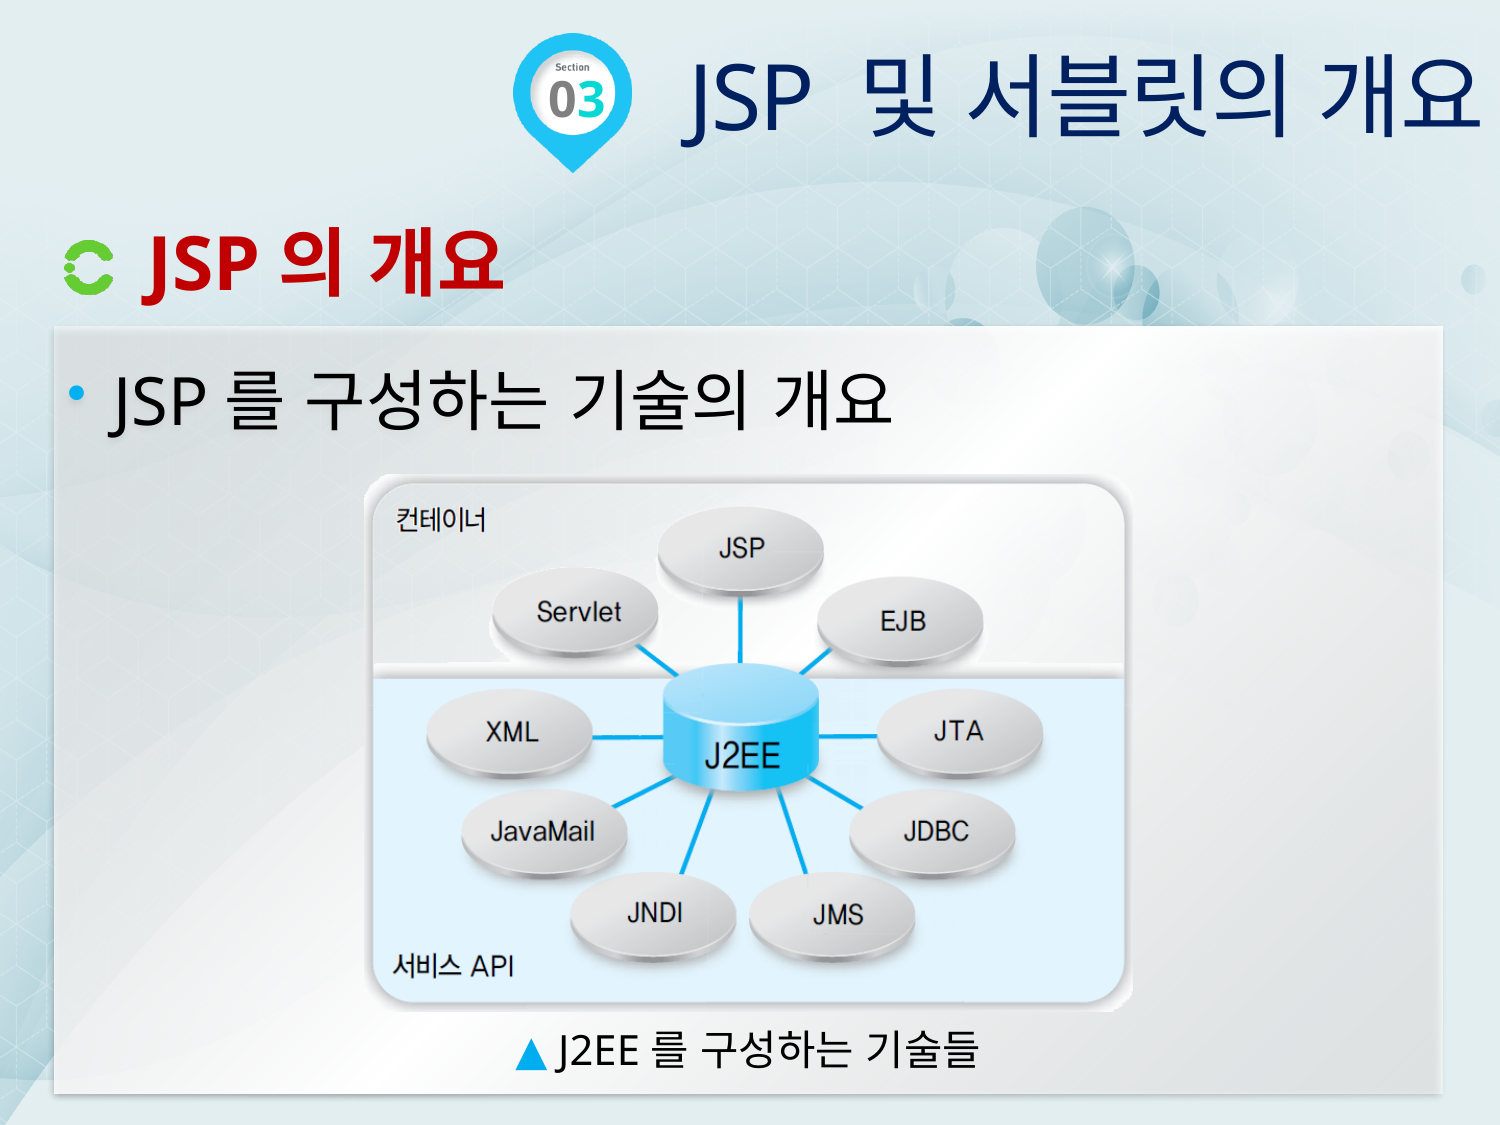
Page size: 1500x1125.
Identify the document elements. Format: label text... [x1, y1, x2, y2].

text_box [513, 33, 633, 173]
list JSP를 구성하는 기술의 개요 [54, 326, 1443, 1094]
text_box ▲ J2EE를 구성하는 기술들 [500, 1021, 997, 1082]
picture [64, 240, 113, 295]
text_box JSP의 개요 [132, 208, 522, 313]
title JSP 및 서블릿의 개요 [0, 0, 1500, 188]
picture [364, 474, 1133, 1012]
